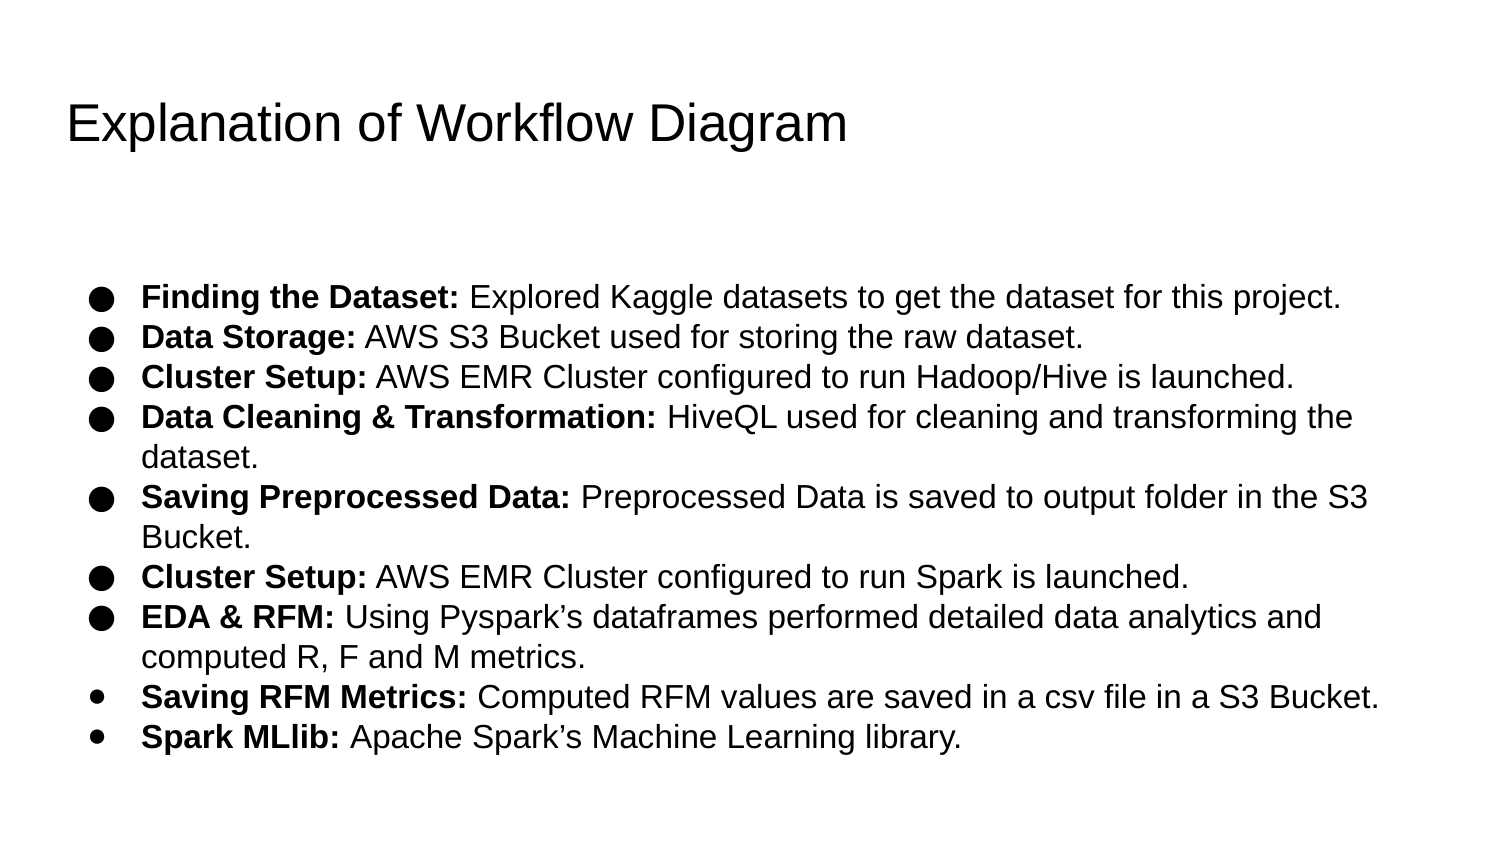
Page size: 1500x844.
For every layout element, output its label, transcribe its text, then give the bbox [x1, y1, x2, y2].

title Explanation of Workflow Diagram [51, 72, 1449, 167]
list Finding the Dataset: Explored Kaggle datasets to get the dataset for this project. Data Storage: AWS S3 Bucket used for storing the raw dataset. Cluster Setup: AWS EMR Cluster configured to run Hadoop/Hive is launched. Data Cleaning & Transformation: HiveQL used for cleaning and transforming the dataset. Saving Preprocessed Data: Preprocessed Data is saved to output folder in the S3 Bucket. Cluster Setup: AWS EMR Cluster configured to run Spark is launched. EDA & RFM: Using Pyspark’s dataframes performed detailed data analytics and computed R, F and M metrics. Saving RFM Metrics: Computed RFM values are saved in a csv file in a S3 Bucket. Spark MLlib: Apache Spark’s Machine Learning library. [51, 260, 1449, 770]
